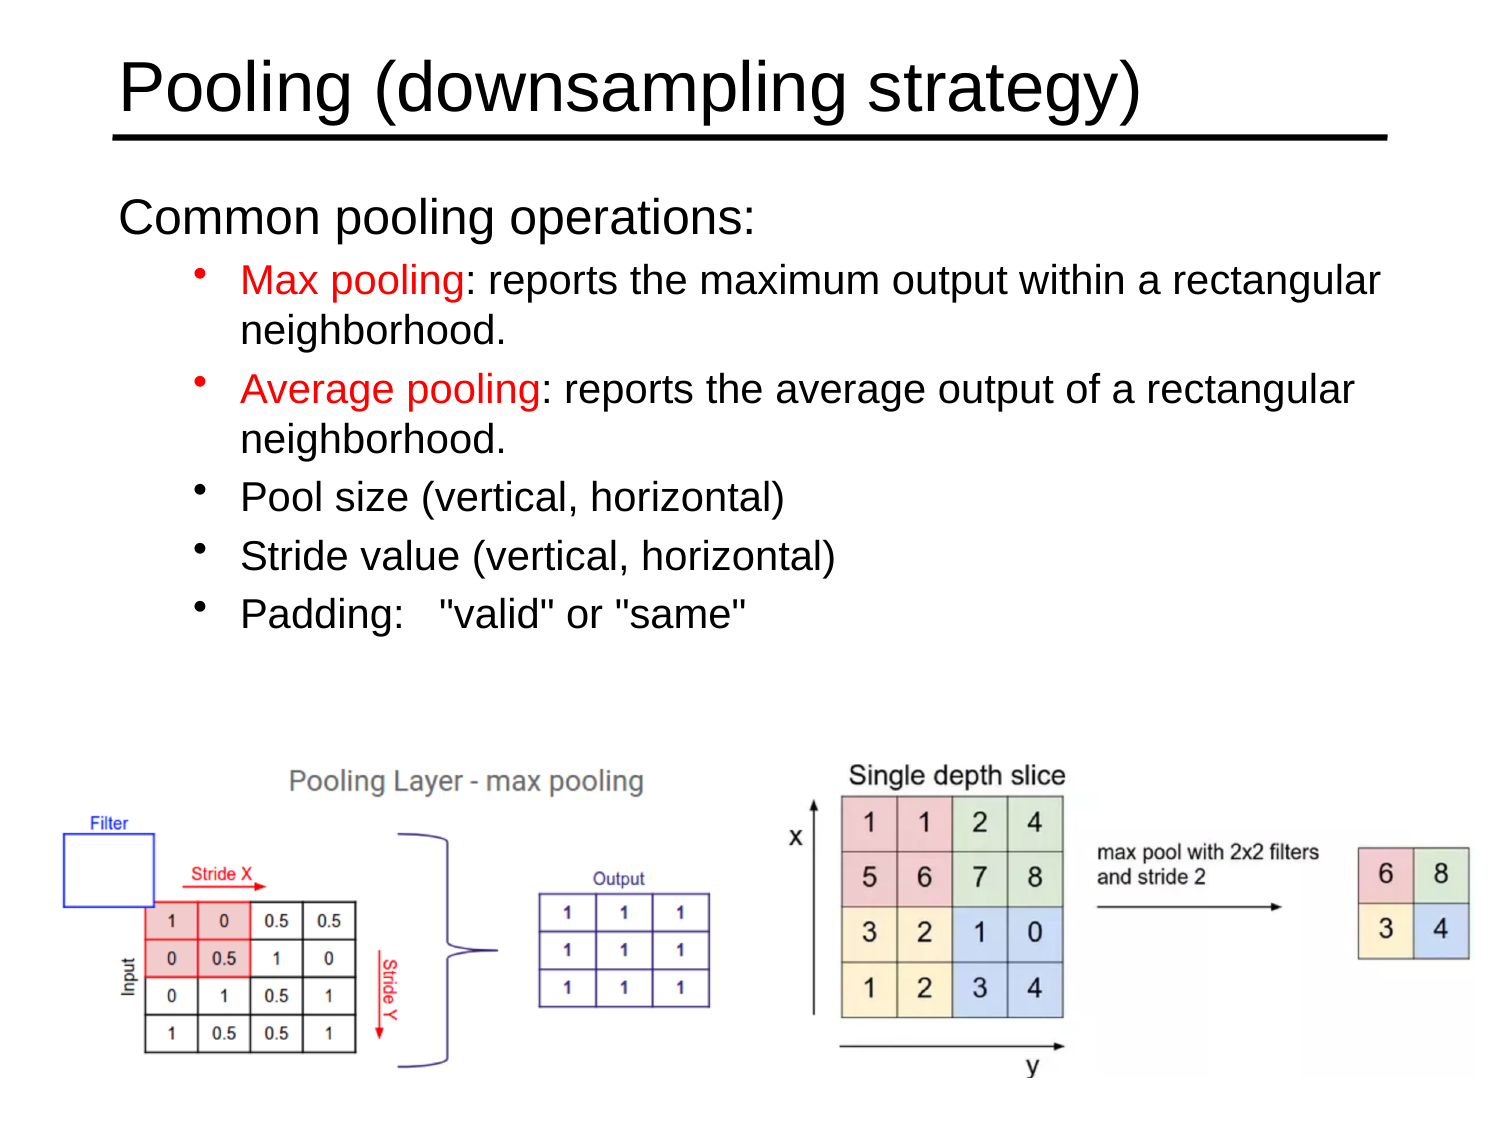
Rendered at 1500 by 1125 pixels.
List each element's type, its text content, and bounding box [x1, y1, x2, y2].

picture [786, 764, 1475, 1078]
picture [48, 756, 751, 1078]
title Pooling (downsampling strategy) [103, 0, 1397, 167]
list Common pooling operations: Max pooling: reports the maximum output within a rectangular neighborhood. Average pooling: reports the average output of a rectangular neighborhood. Pool size (vertical, horizontal) Stride value (vertical, horizontal) Padding: "valid" or "same" [103, 177, 1397, 991]
